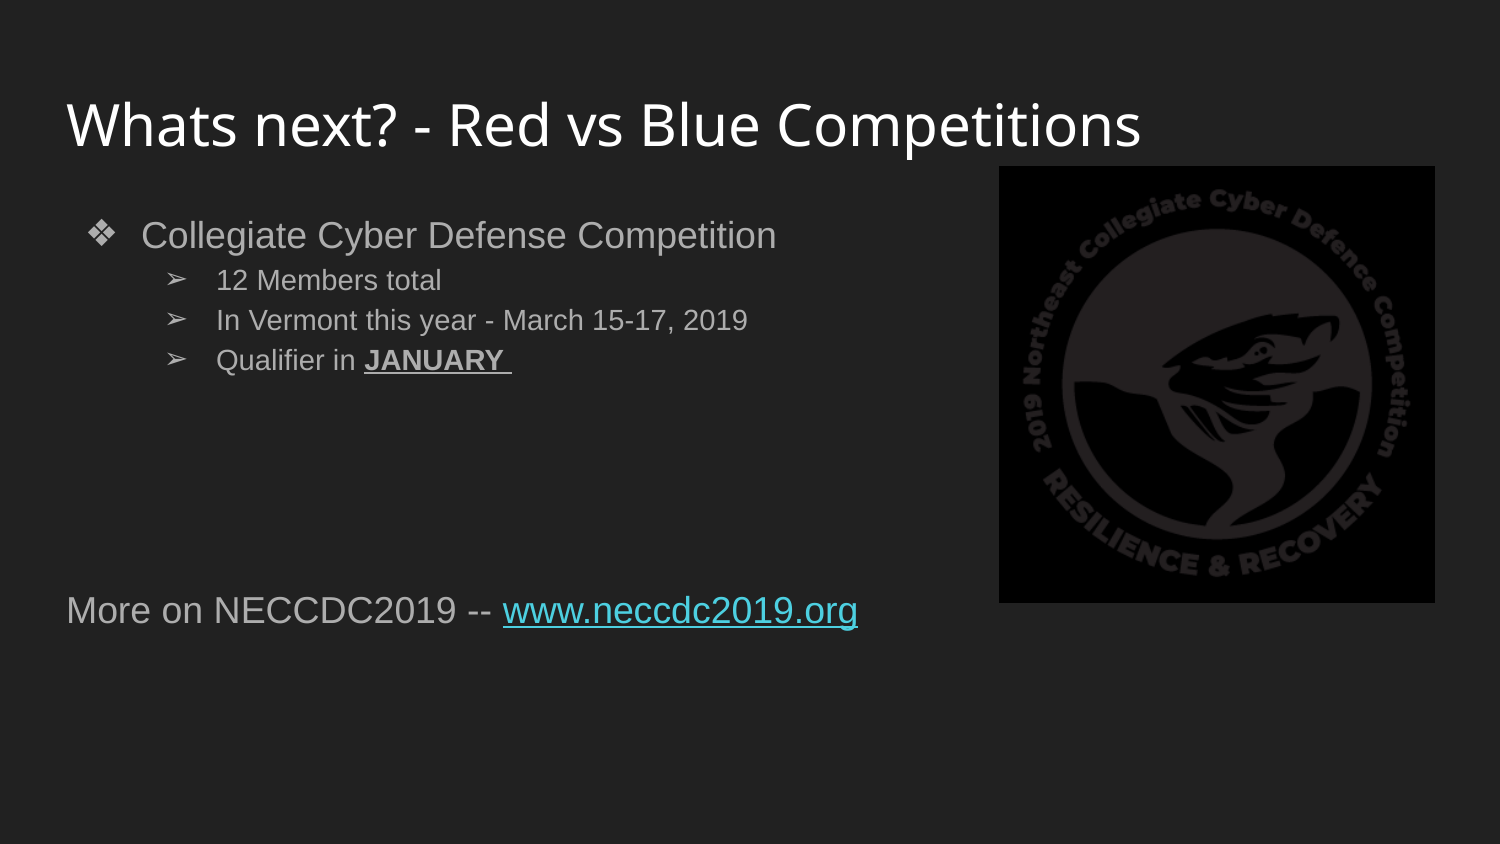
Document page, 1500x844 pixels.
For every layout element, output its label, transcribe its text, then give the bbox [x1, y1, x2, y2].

title Whats next? - Red vs Blue Competitions [51, 72, 1449, 167]
picture [998, 166, 1435, 603]
list Collegiate Cyber Defense Competition 12 Members total In Vermont this year - March 15-17, 2019 Qualifier in JANUARY More on NECCDC2019 -- www.neccdc2019.org [51, 189, 1449, 750]
